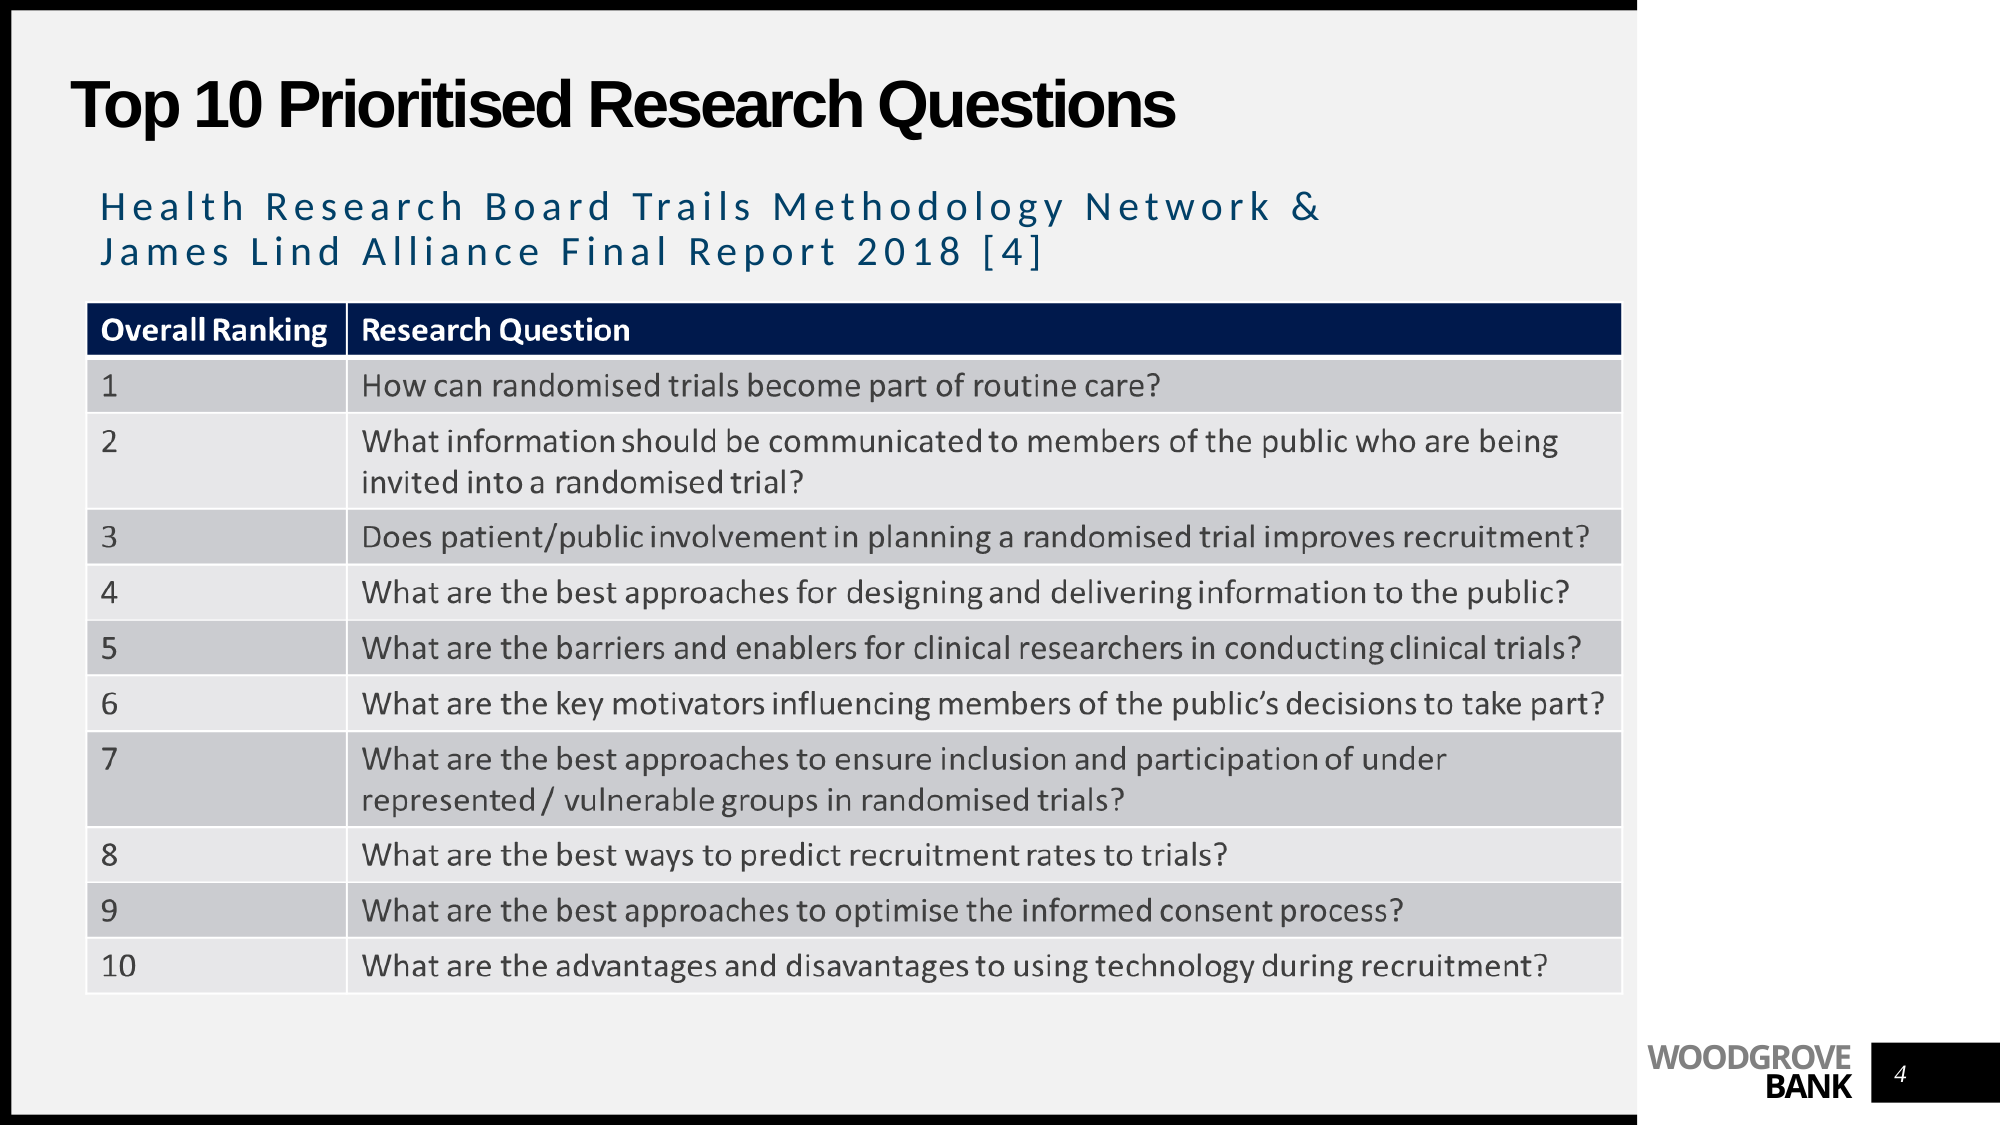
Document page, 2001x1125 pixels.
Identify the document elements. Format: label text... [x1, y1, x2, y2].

slide_number 4 [1877, 1050, 1924, 1096]
title Top 10 Prioritised Research Questions [70, 70, 1580, 142]
text_box Health Research Board Trails Methodology Network & James Lind Alliance Final Report 2018 [4] [85, 177, 1349, 277]
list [85, 296, 1626, 1007]
